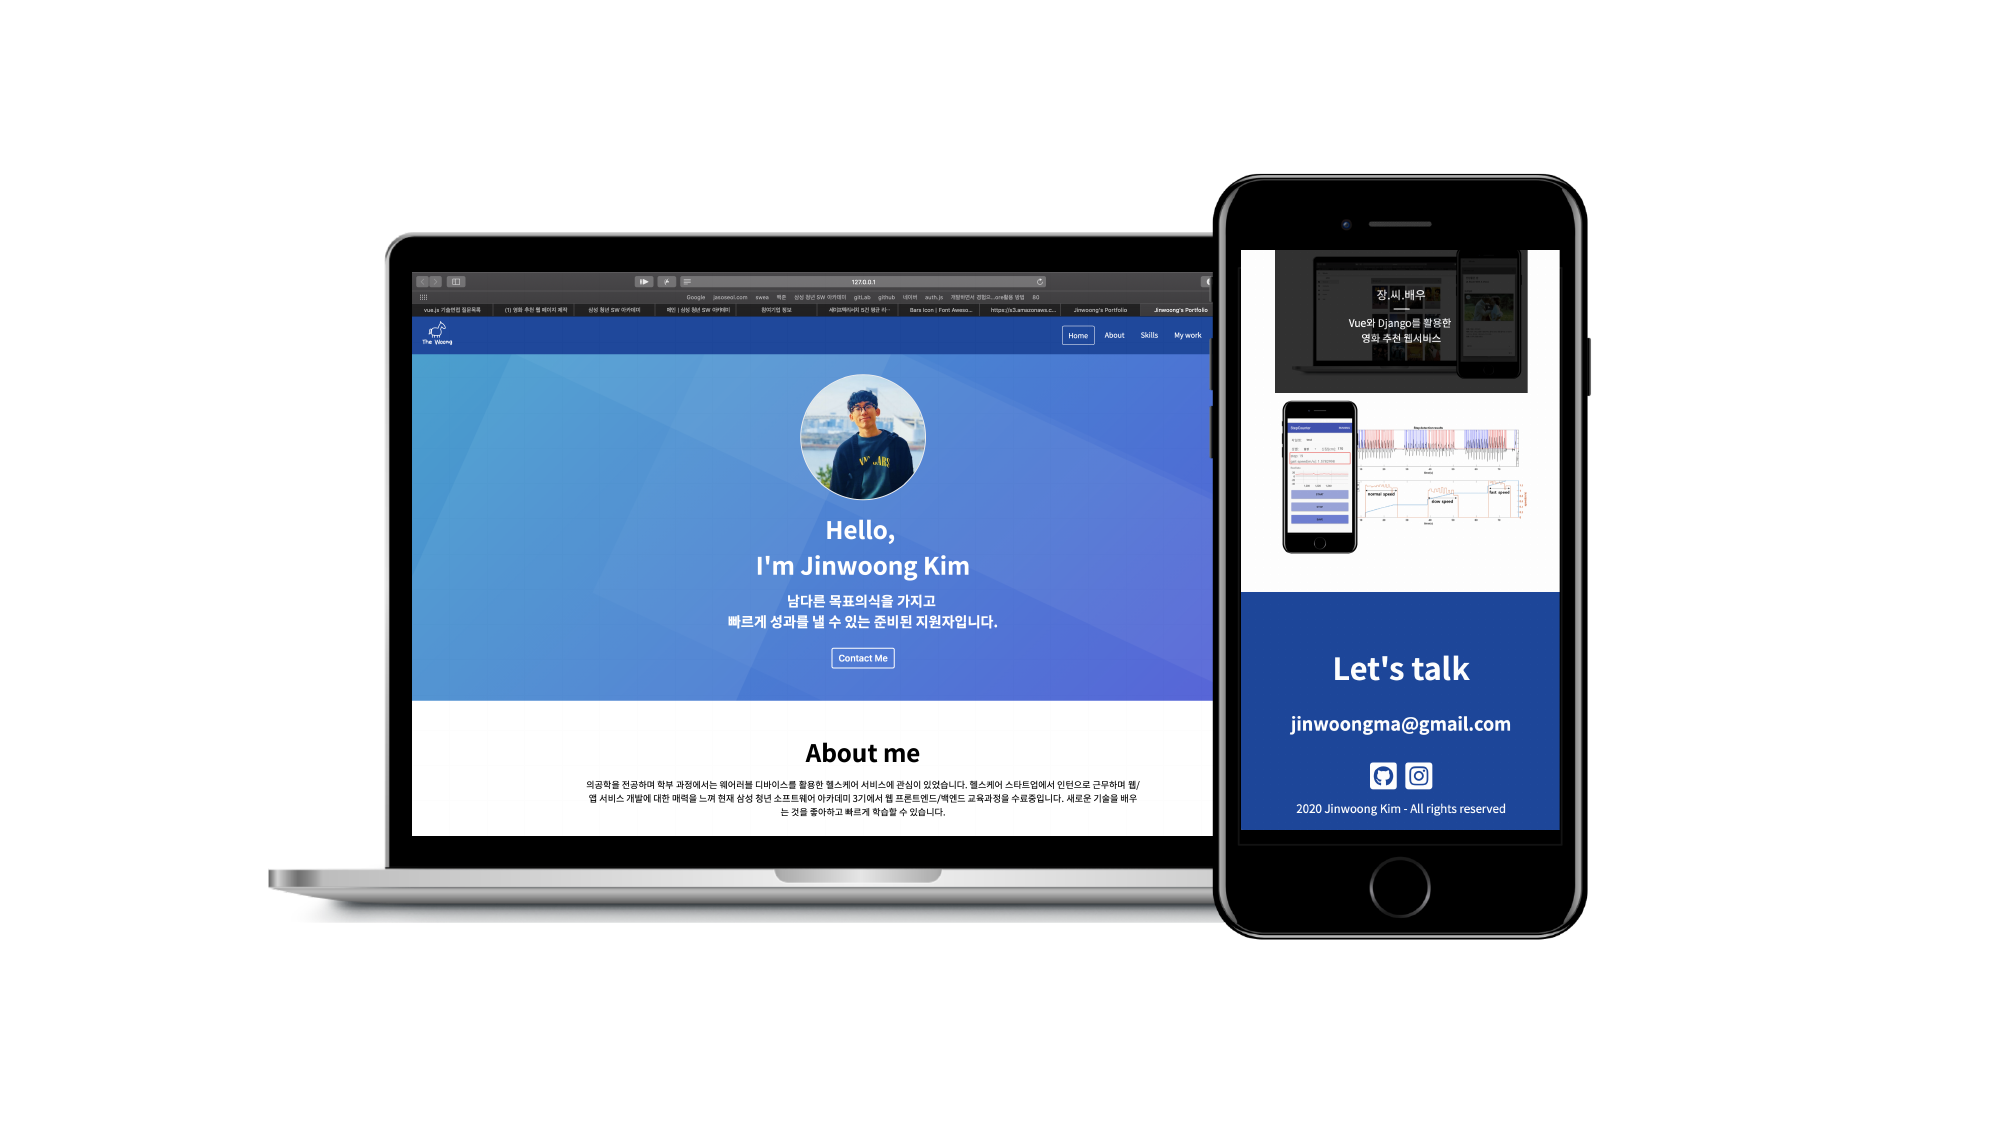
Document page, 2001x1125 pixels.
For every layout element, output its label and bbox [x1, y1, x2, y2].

text_box [168, 167, 1626, 953]
